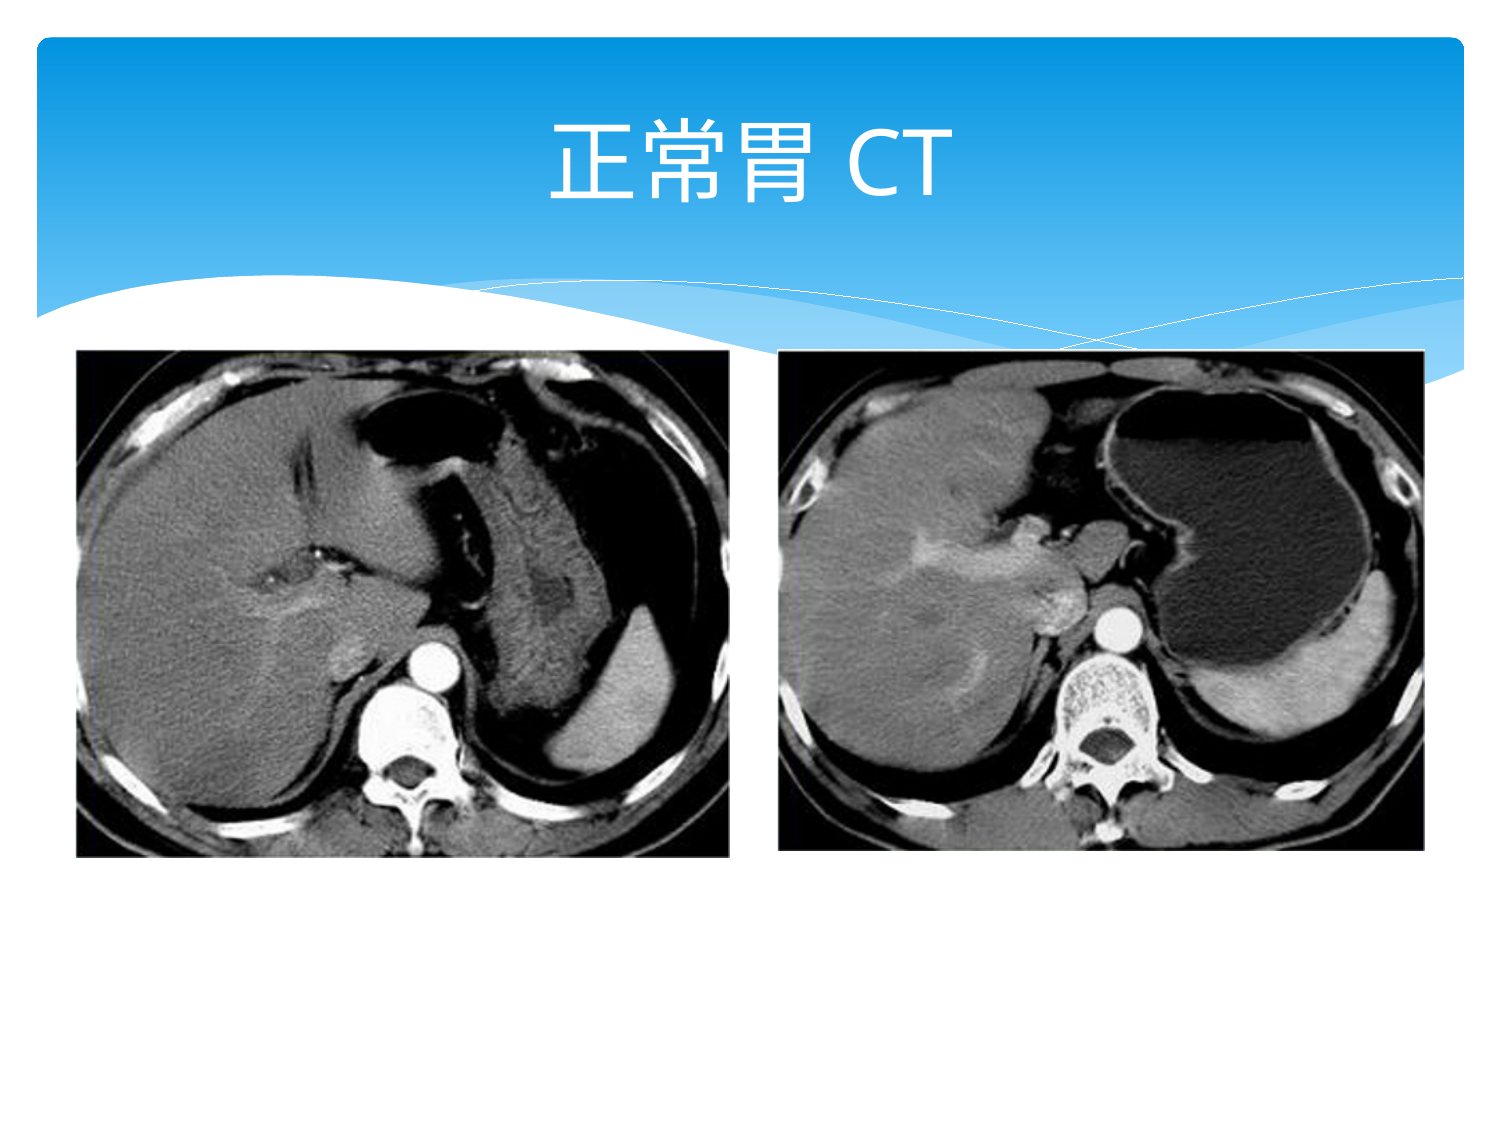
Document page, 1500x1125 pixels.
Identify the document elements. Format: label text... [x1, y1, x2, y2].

title 正常胃CT [75, 55, 1425, 261]
picture [777, 349, 1426, 852]
picture [74, 349, 730, 859]
